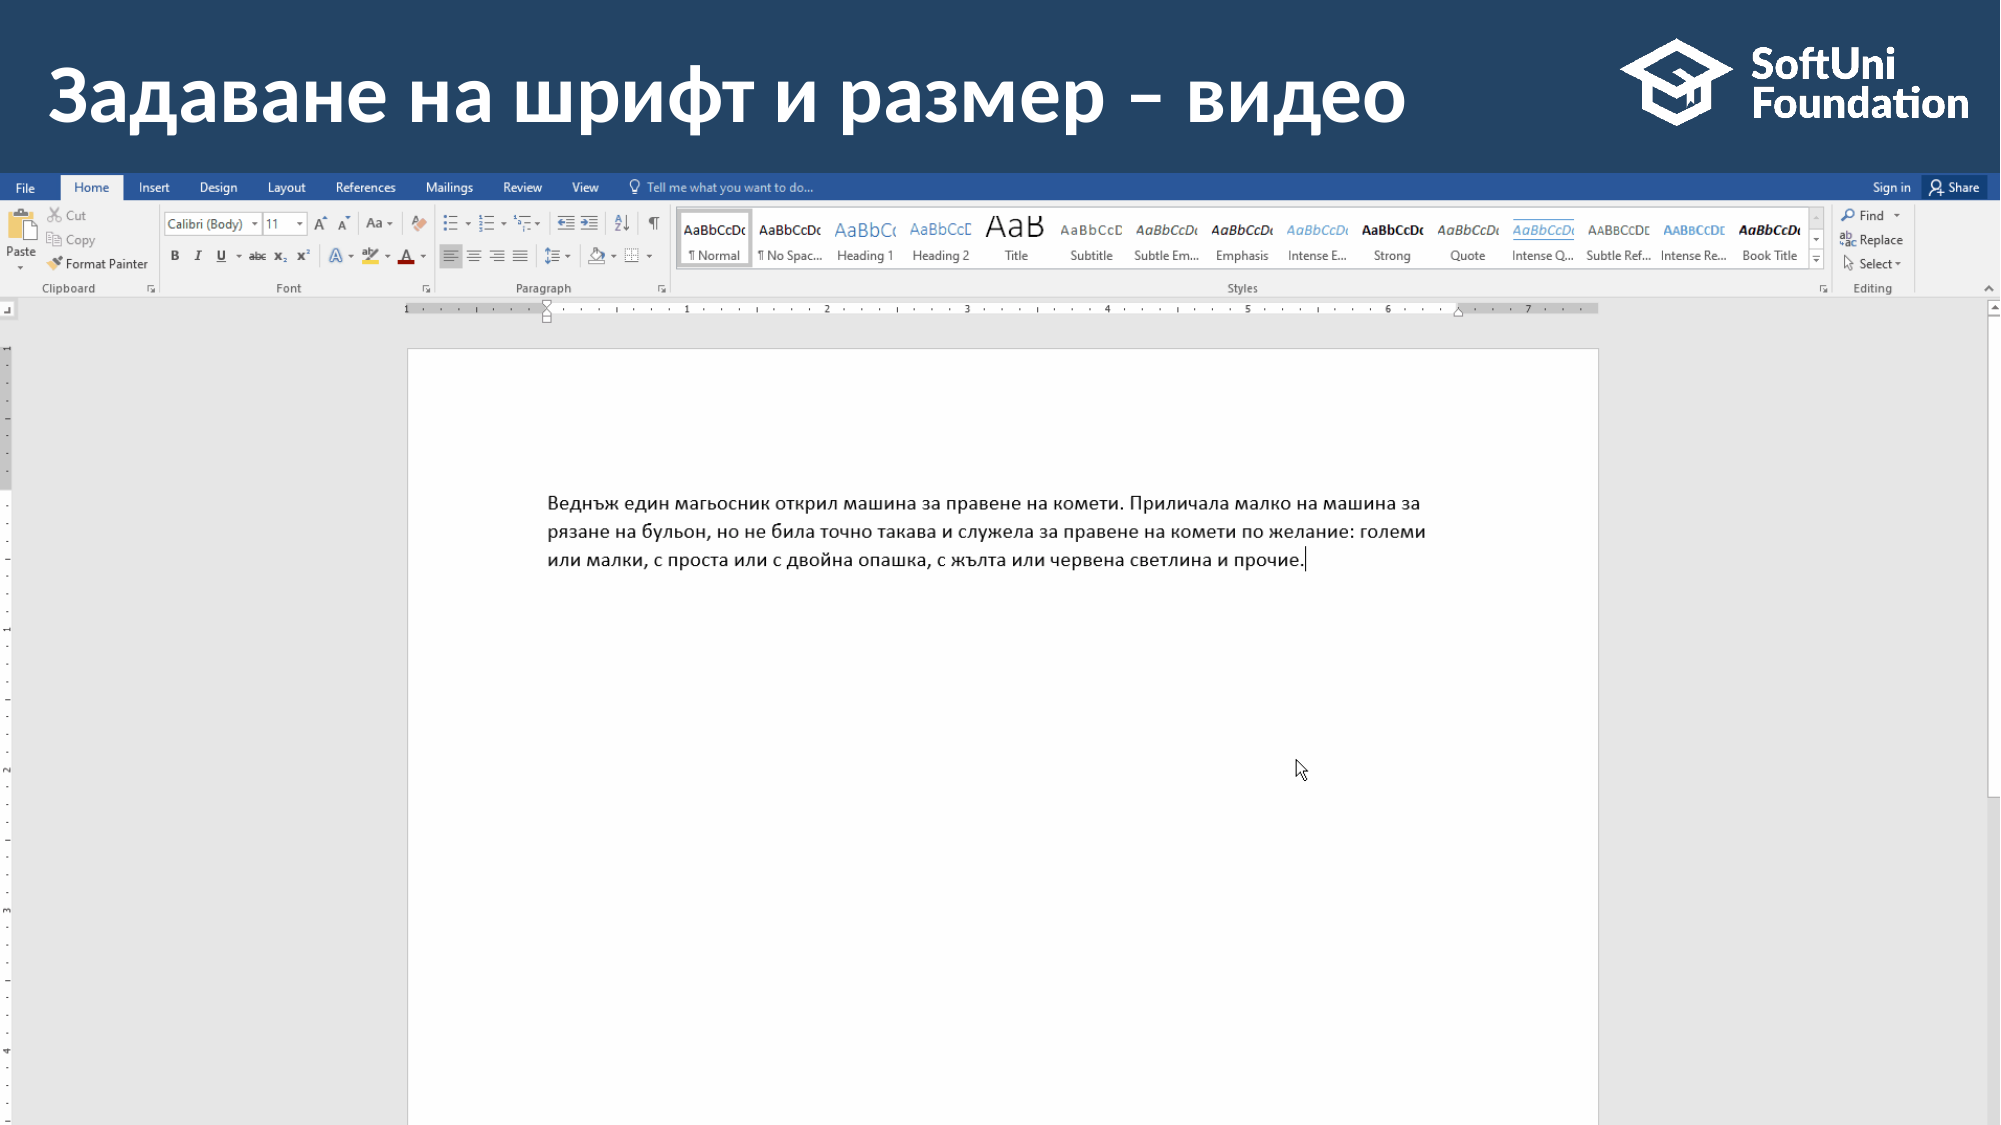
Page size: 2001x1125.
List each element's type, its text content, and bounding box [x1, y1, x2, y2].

picture [1619, 38, 1968, 126]
picture [0, 173, 2000, 1125]
title Задаване на шрифт и размер – видео [31, 16, 1591, 162]
